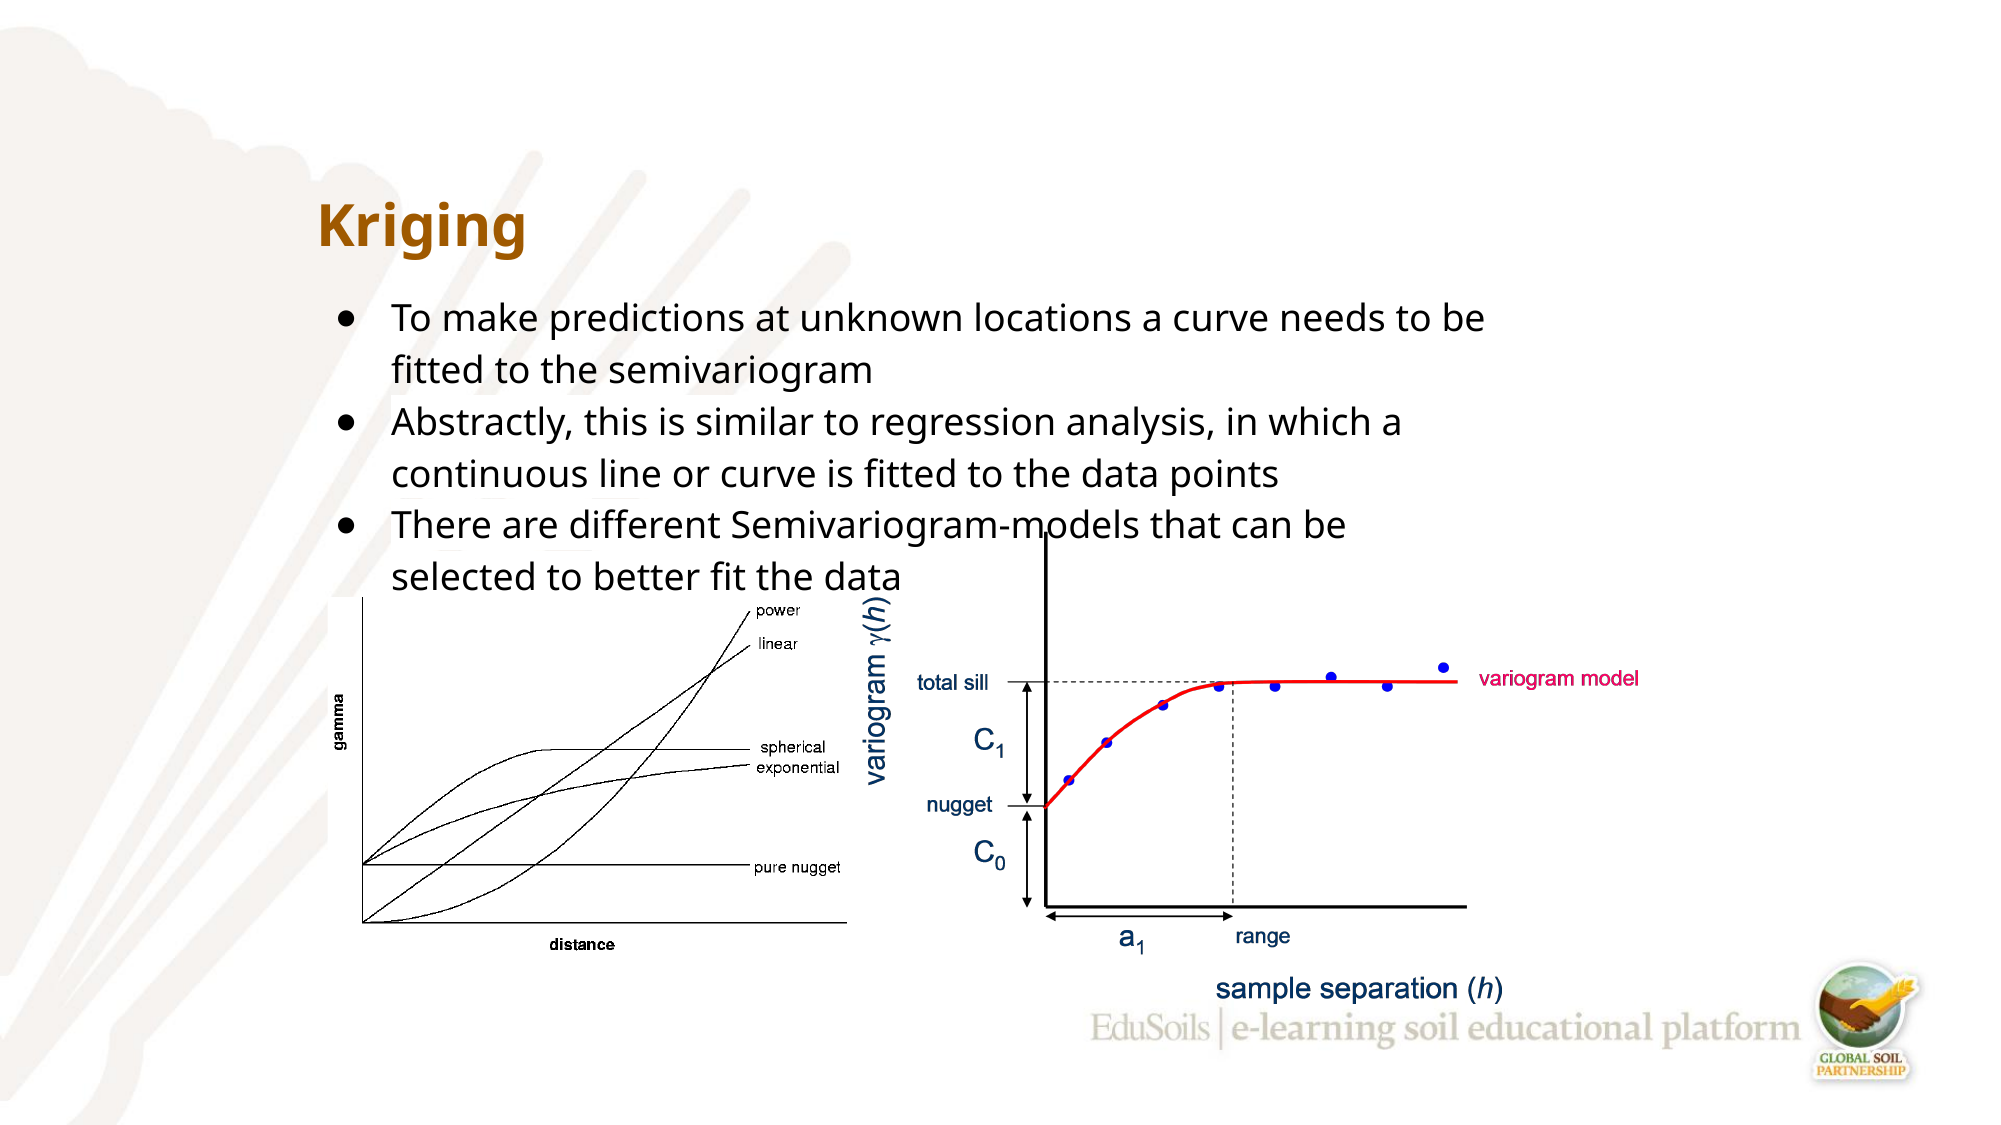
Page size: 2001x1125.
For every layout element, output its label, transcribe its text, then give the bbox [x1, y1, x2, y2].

list To make predictions at unknown locations a curve needs to be fitted to the semivariogram Abstractly, this is similar to regression analysis, in which a continuous line or curve is fitted to the data points There are different Semivariogram-models that can be selected to better fit the data [301, 272, 1510, 1000]
title Kriging [301, 173, 1699, 273]
picture [0, 0, 2001, 1125]
slide_number ‹#› [1639, 1019, 1730, 1106]
